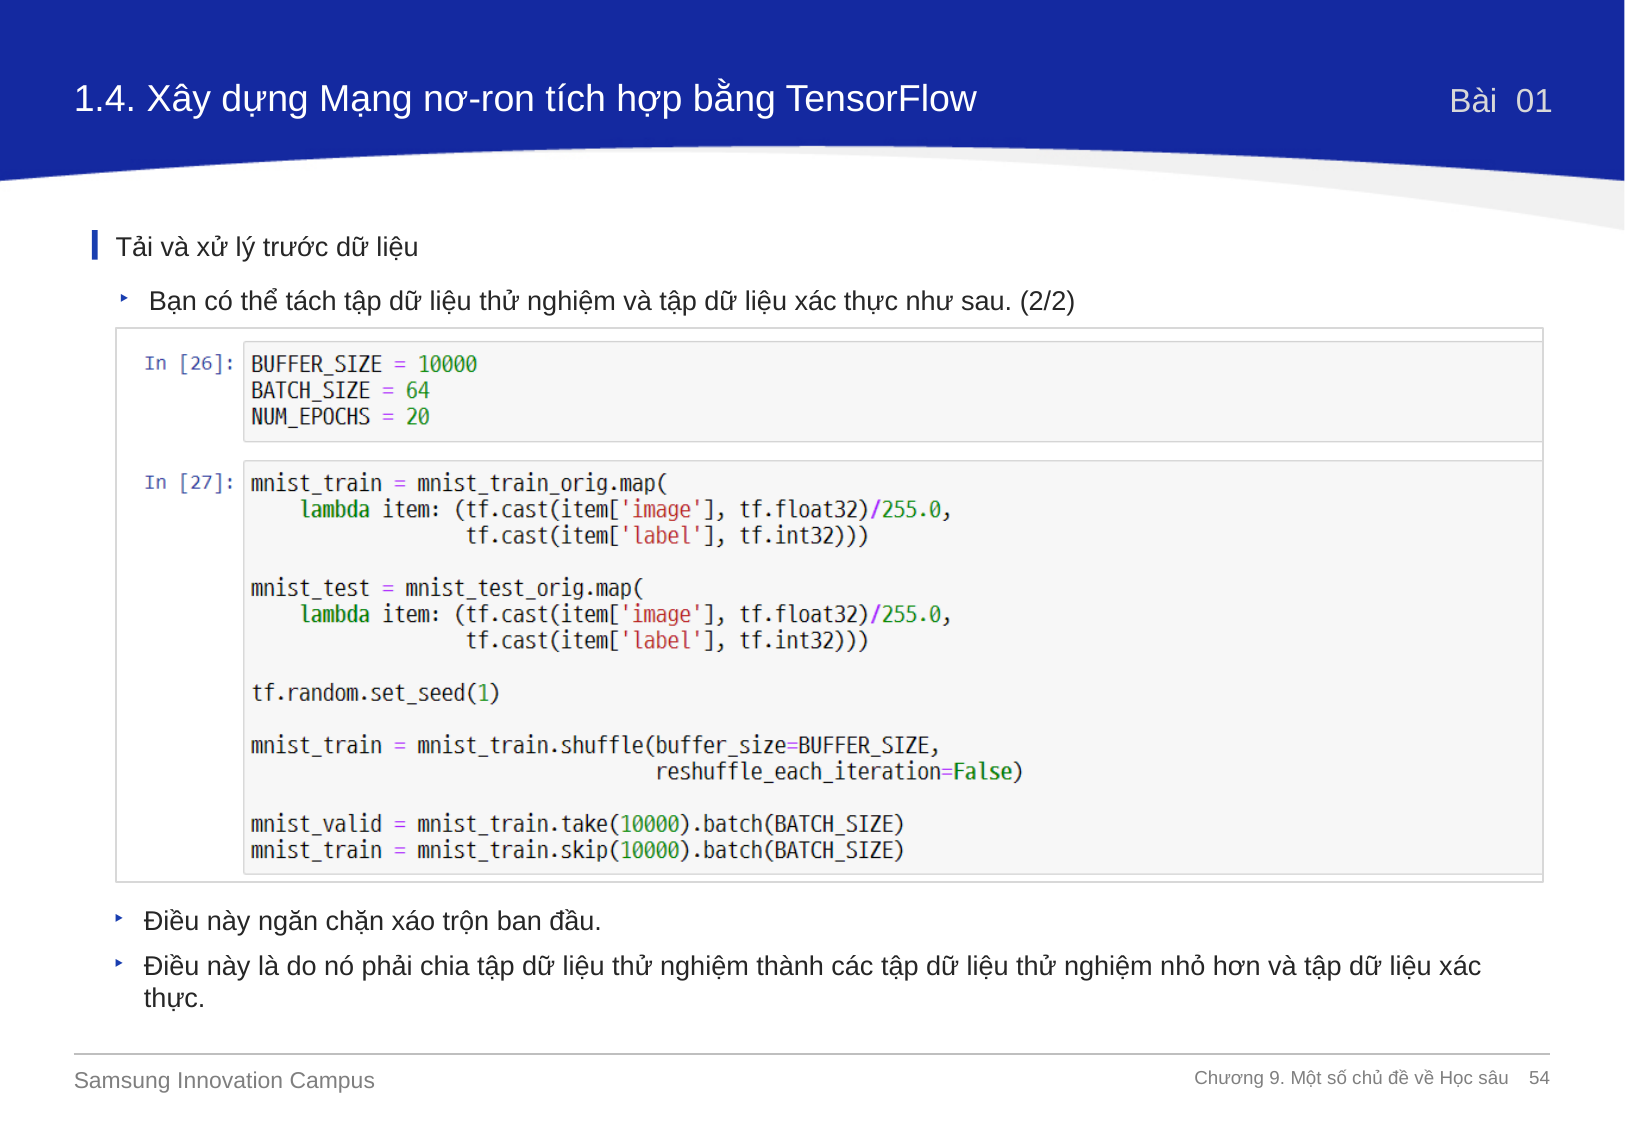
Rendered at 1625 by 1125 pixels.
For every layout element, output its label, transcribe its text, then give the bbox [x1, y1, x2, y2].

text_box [73, 73, 1554, 120]
text_box Bạn có thể tách tập dữ liệu thử nghiệm và tập dữ liệu xác thực như sau. (2/2) [104, 275, 1580, 324]
text_box Điều này ngăn chặn xáo trộn ban đầu. Điều này là do nó phải chia tập dữ liệu thử nghiệm thành các tập dữ liệu thử nghiệm nhỏ hơn và tập dữ liệu xác thực. [98, 895, 1532, 1021]
picture [0, 0, 1625, 1125]
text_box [91, 229, 1532, 263]
